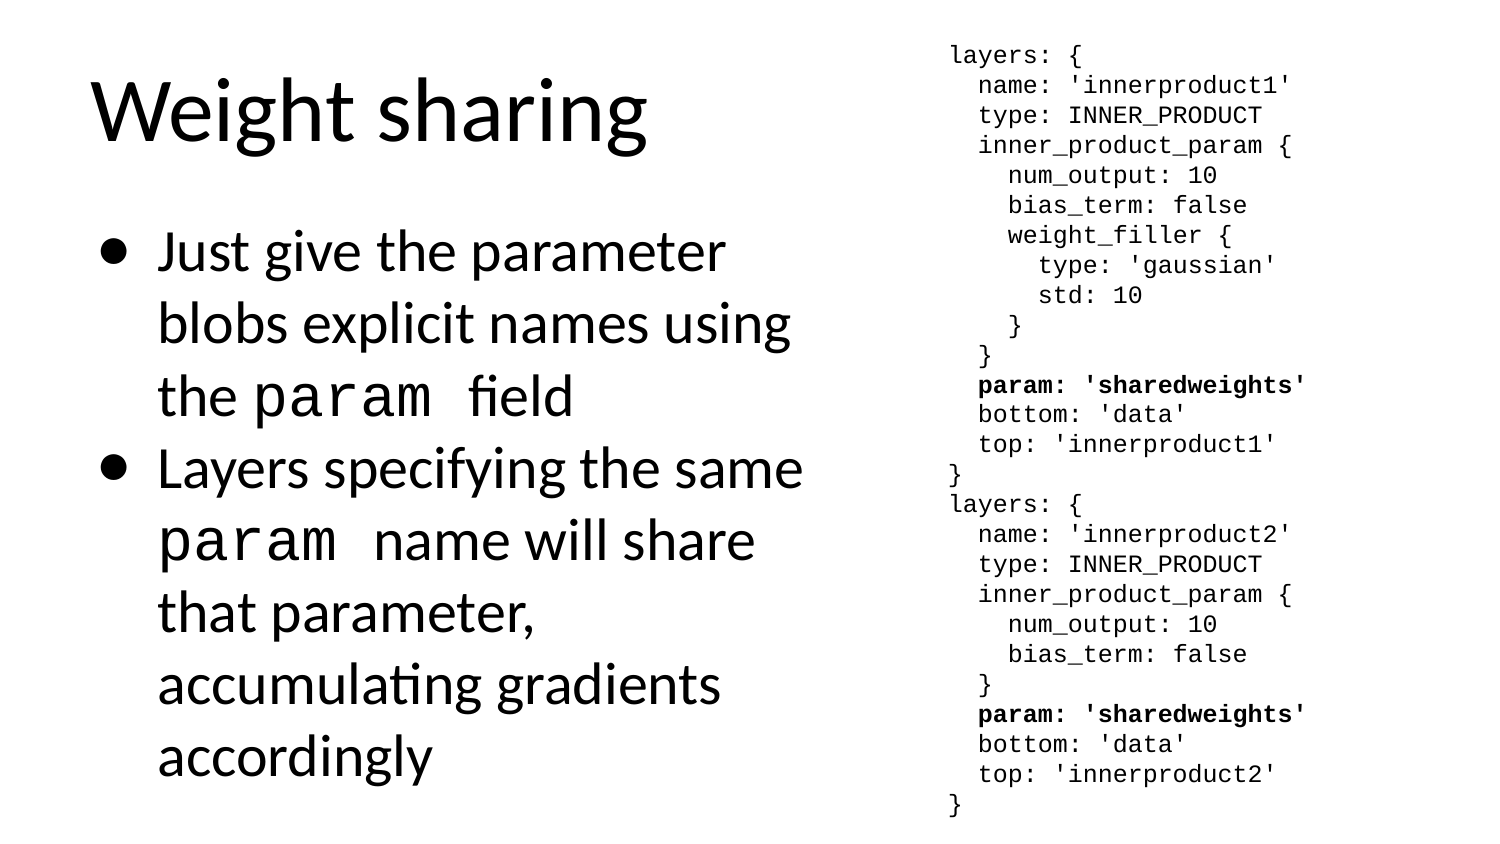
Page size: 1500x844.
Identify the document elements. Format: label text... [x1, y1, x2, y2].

title Weight sharing [75, 33, 1425, 175]
text_box layers: { name: 'innerproduct1' type: INNER_PRODUCT inner_product_param { num_output: 10 bias_term: false weight_filler { type: 'gaussian' std: 10 } } param: 'sharedweights' bottom: 'data' top: 'innerproduct1' } layers: { name: 'innerproduct2' type: INNER_PRODUCT inner_product_param { num_output: 10 bias_term: false } param: 'sharedweights' bottom: 'data' top: 'innerproduct2' } [932, 196, 1425, 689]
list Just give the parameter blobs explicit names using the param field Layers specifying the same param name will share that parameter, accumulating gradients accordingly [75, 196, 865, 808]
